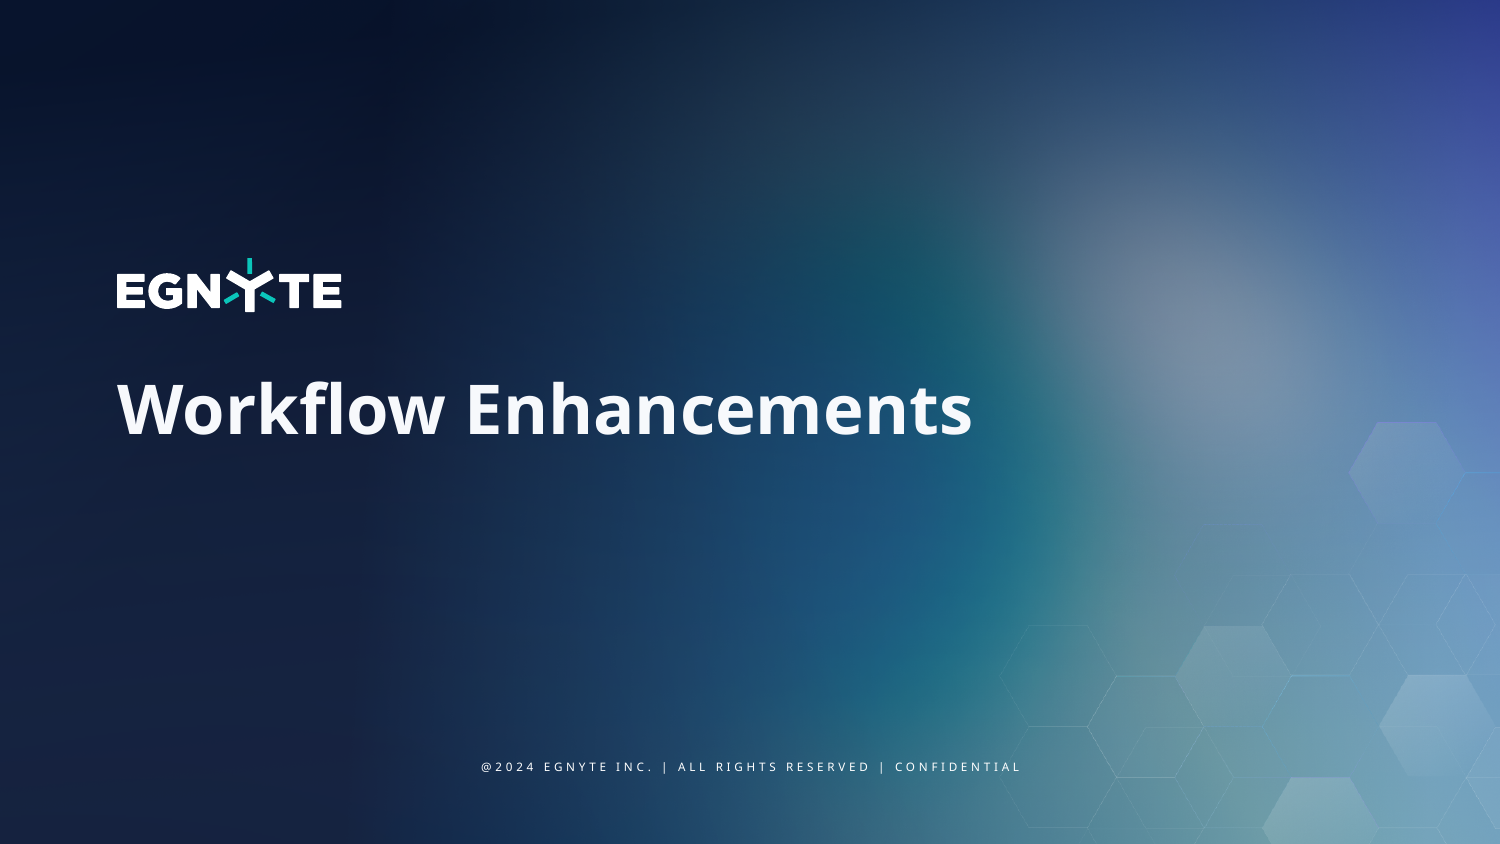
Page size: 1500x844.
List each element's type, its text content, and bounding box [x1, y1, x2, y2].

title Workflow Enhancements [103, 367, 1397, 460]
picture [0, 0, 1500, 844]
